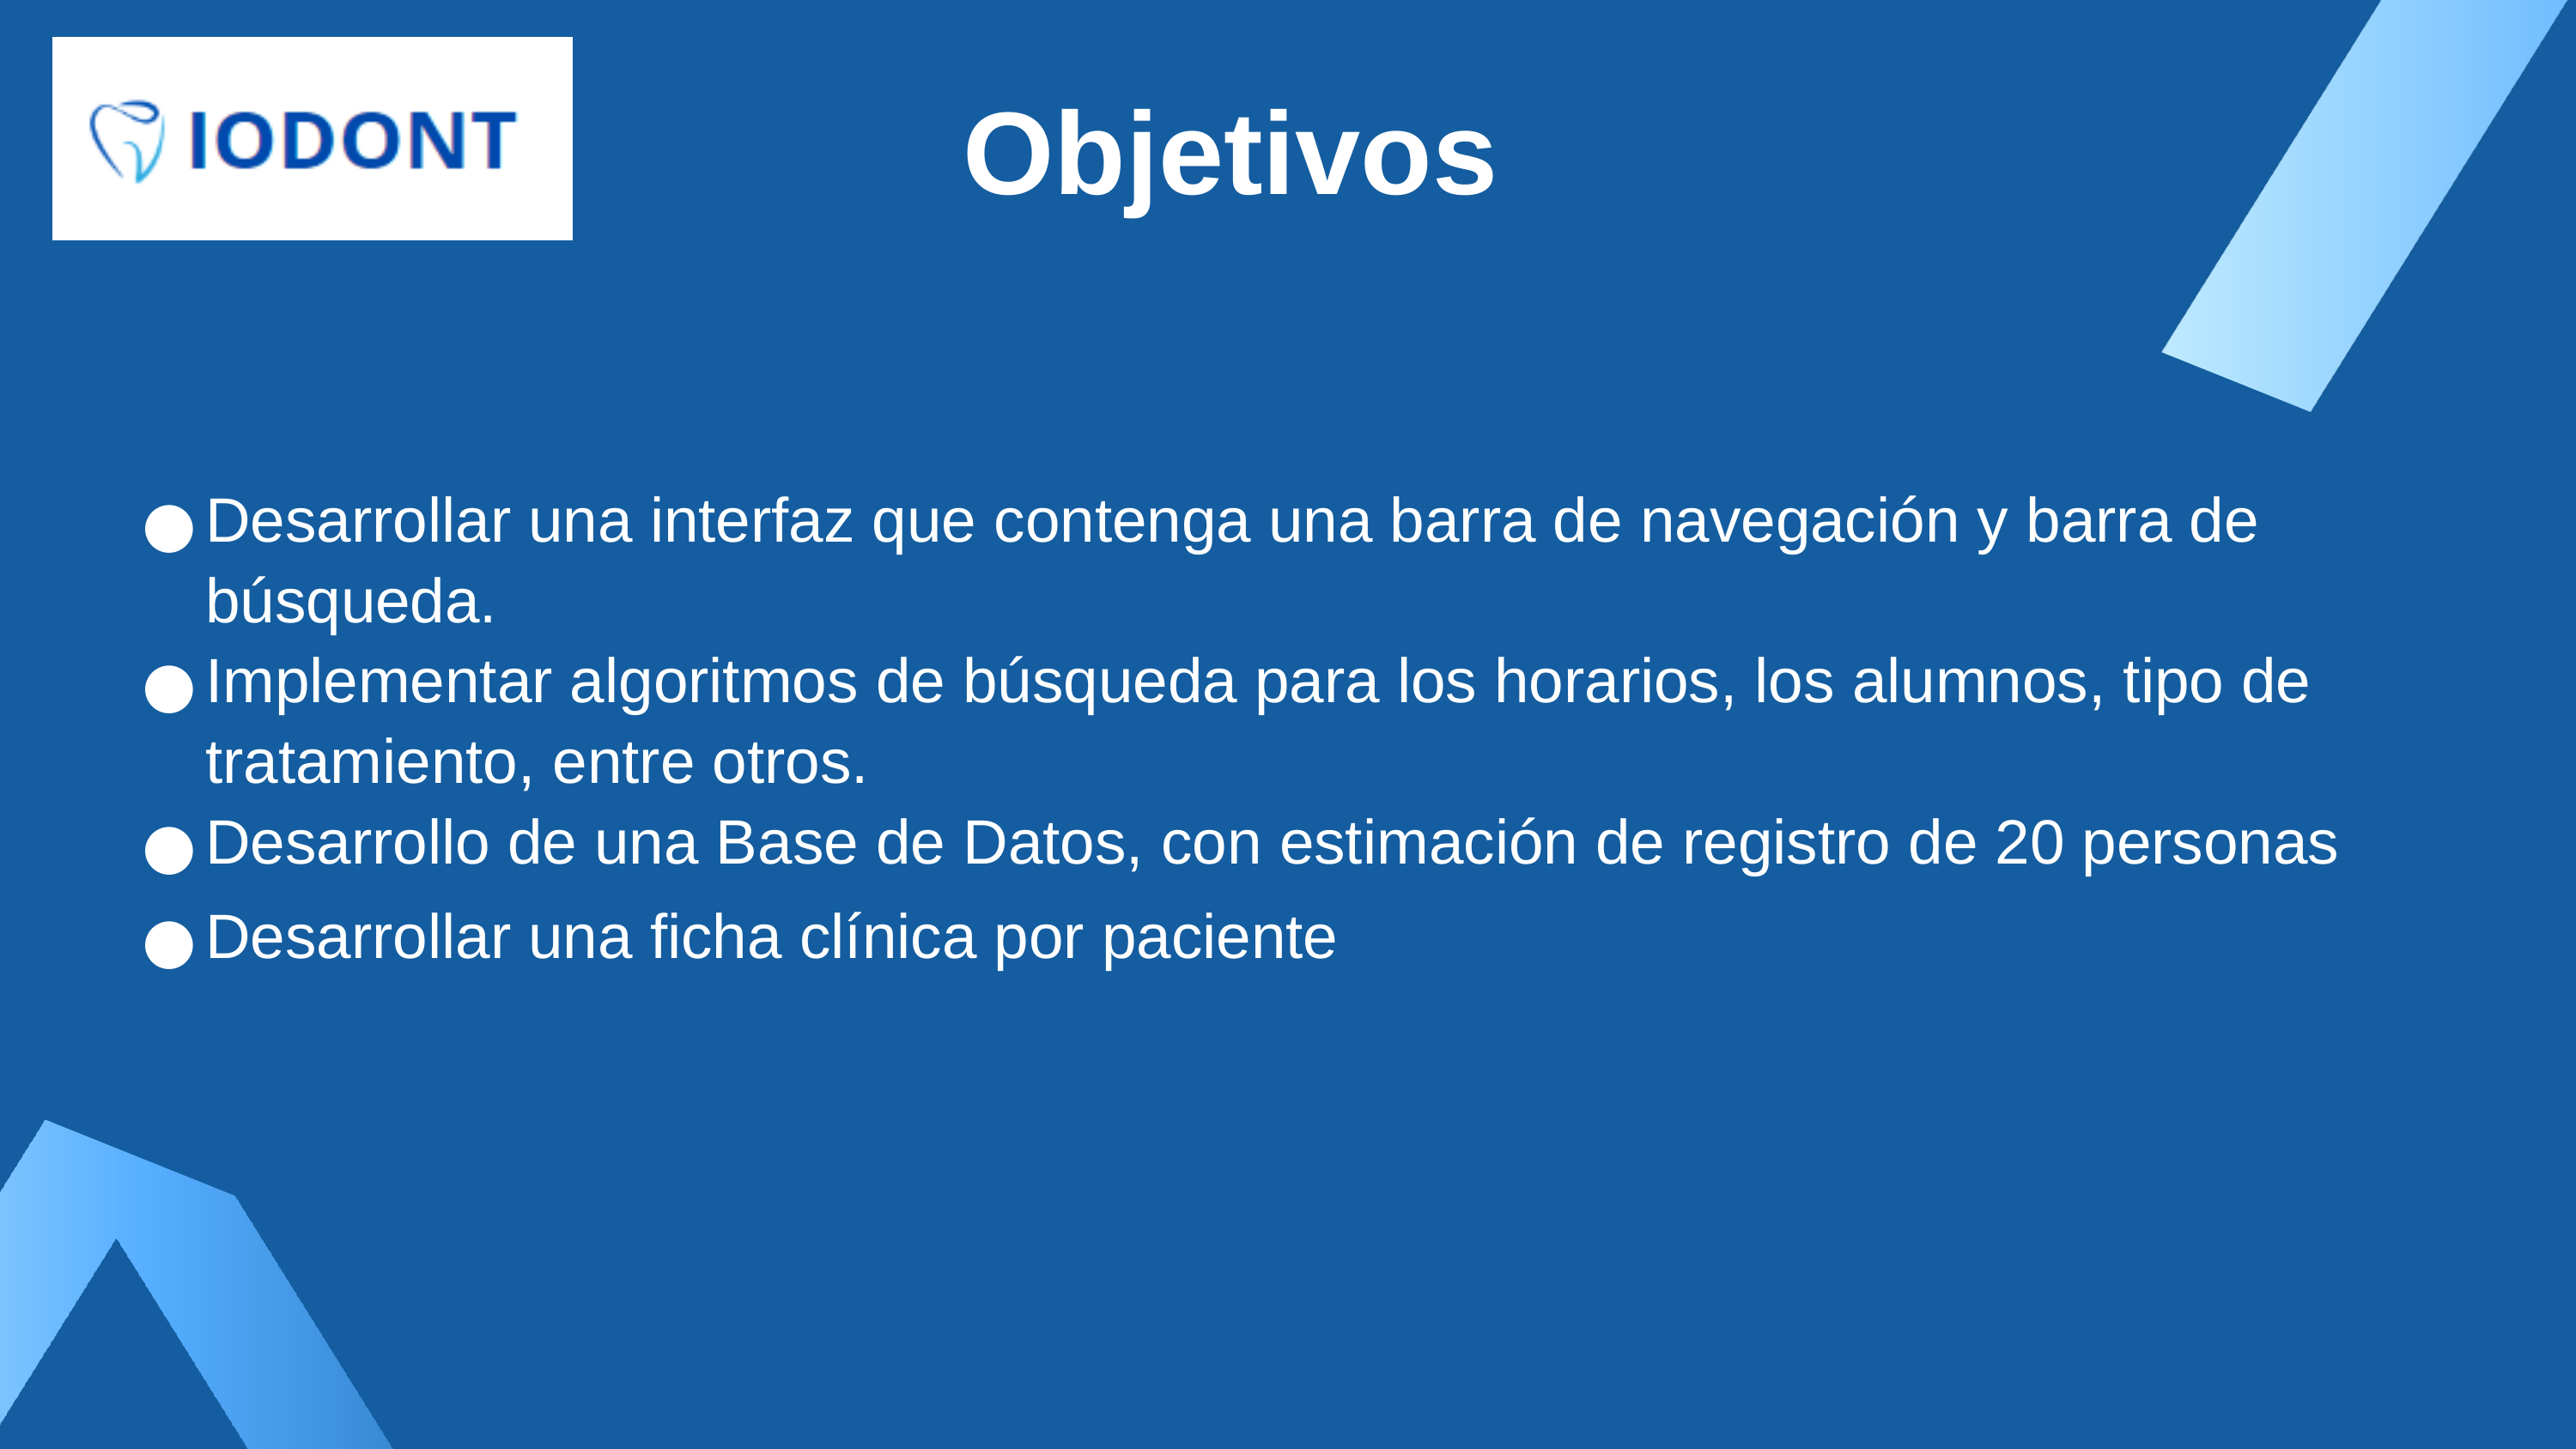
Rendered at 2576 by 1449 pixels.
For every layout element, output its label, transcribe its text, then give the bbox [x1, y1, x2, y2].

text_box Desarrollar una interfaz que contenga una barra de navegación y barra de búsqueda. Implementar algoritmos de búsqueda para los horarios, los alumnos, tipo de tratamiento, entre otros. Desarrollo de una Base de Datos, con estimación de registro de 20 personas Desarrollar una ficha clínica por paciente [128, 461, 2373, 984]
text_box [0, 1101, 688, 1449]
text_box [1923, 0, 2576, 519]
picture [52, 37, 574, 240]
text_box Objetivos [644, 49, 1818, 219]
